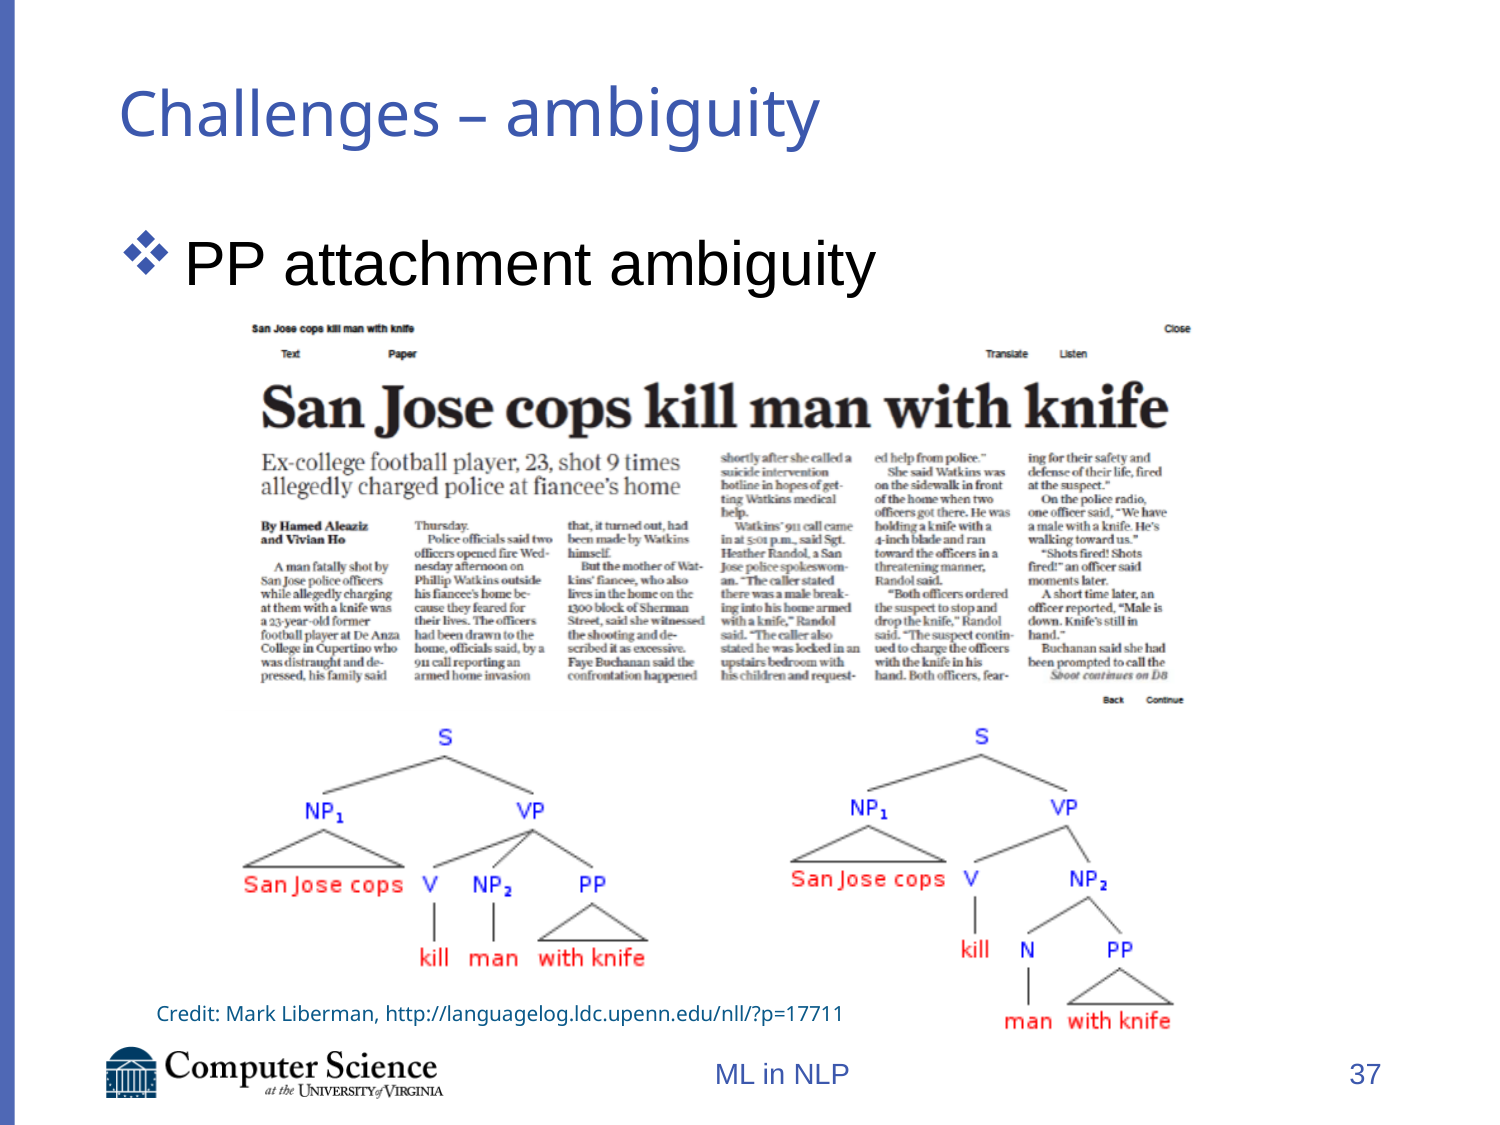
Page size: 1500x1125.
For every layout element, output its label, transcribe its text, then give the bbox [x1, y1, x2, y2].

slide_number 37 [1177, 1042, 1397, 1103]
title Challenges – ambiguity [103, 59, 1397, 171]
list PP attachment ambiguity [103, 208, 1397, 1014]
footer ML in NLP [496, 1042, 1069, 1103]
picture [103, 1045, 450, 1099]
picture [225, 312, 1219, 1049]
text_box Credit: Mark Liberman, http://languagelog.ldc.upenn.edu/nll/?p=17711 [141, 993, 773, 1033]
